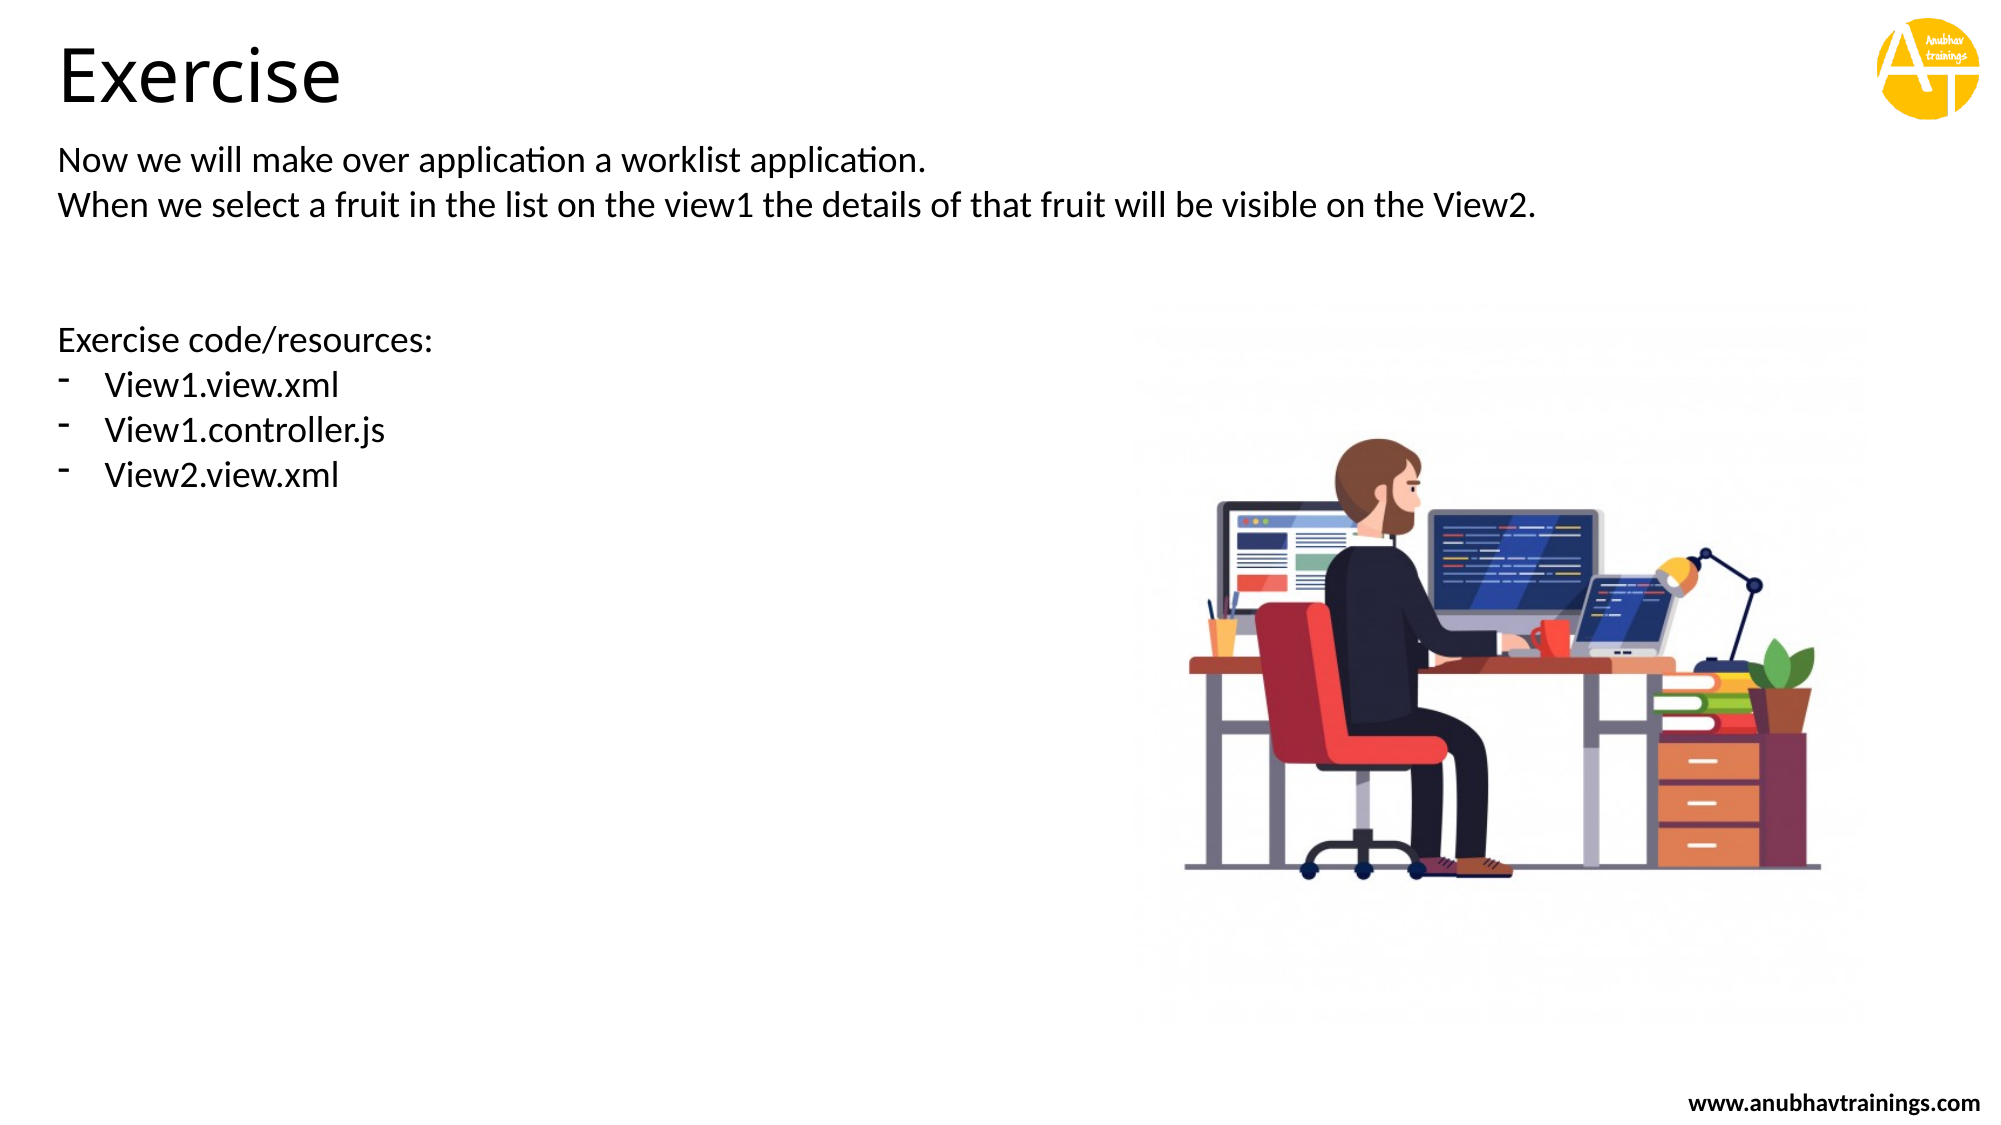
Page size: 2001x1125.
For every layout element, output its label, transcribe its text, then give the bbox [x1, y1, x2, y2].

footer www.anubhavtrainings.com [1669, 1089, 2000, 1114]
picture [1133, 302, 1867, 1023]
text_box Exercise [42, 30, 1319, 127]
text_box Now we will make over application a worklist application. When we select a fruit in the list on the view1 the details of that fruit will be visible on the View2. Exercise code/resources: View1.view.xml View1.controller.js View2.view.xml [42, 127, 1874, 503]
picture [1866, 11, 1985, 128]
